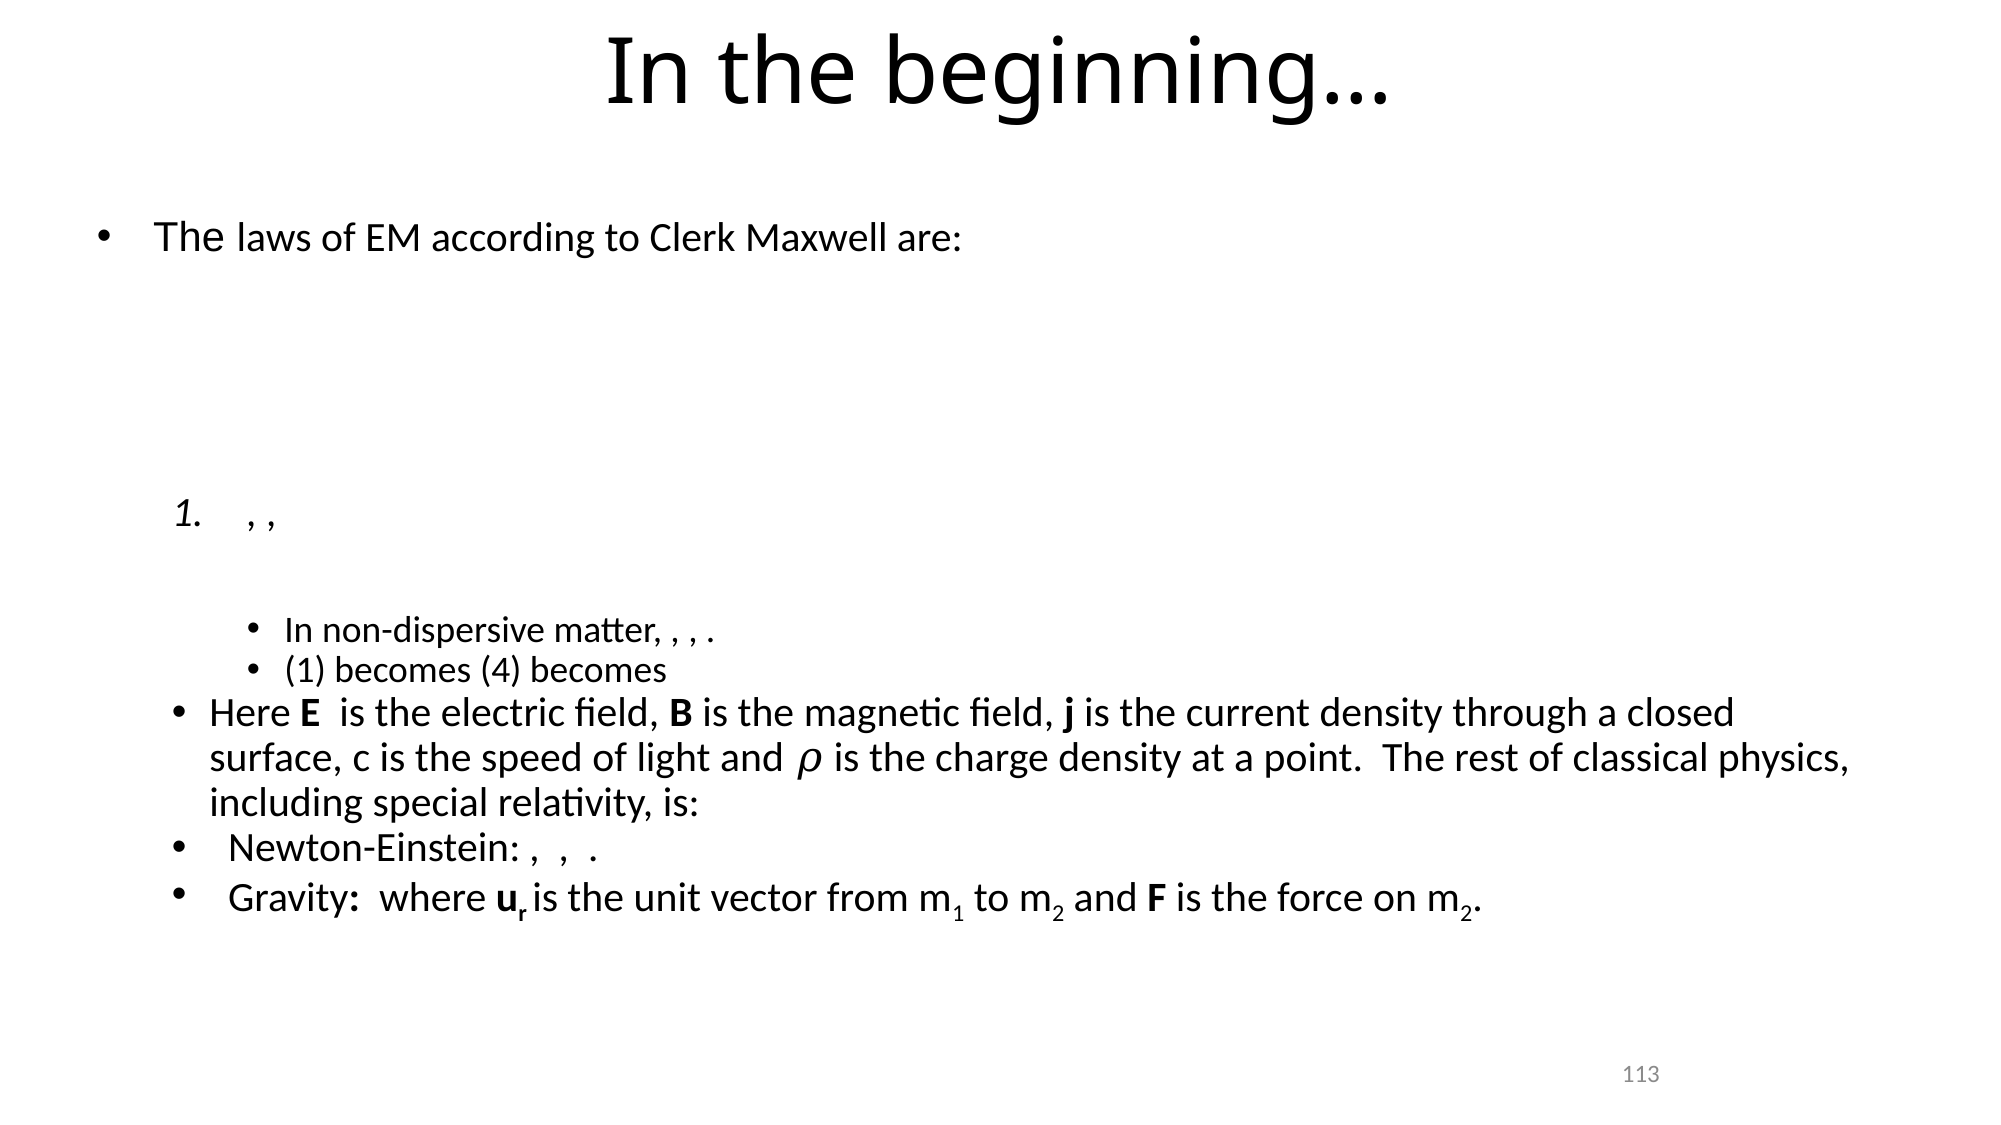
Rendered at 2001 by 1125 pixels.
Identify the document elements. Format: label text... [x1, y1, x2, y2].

slide_number 113 [1325, 1042, 1675, 1103]
title In the beginning… [47, 0, 1953, 149]
